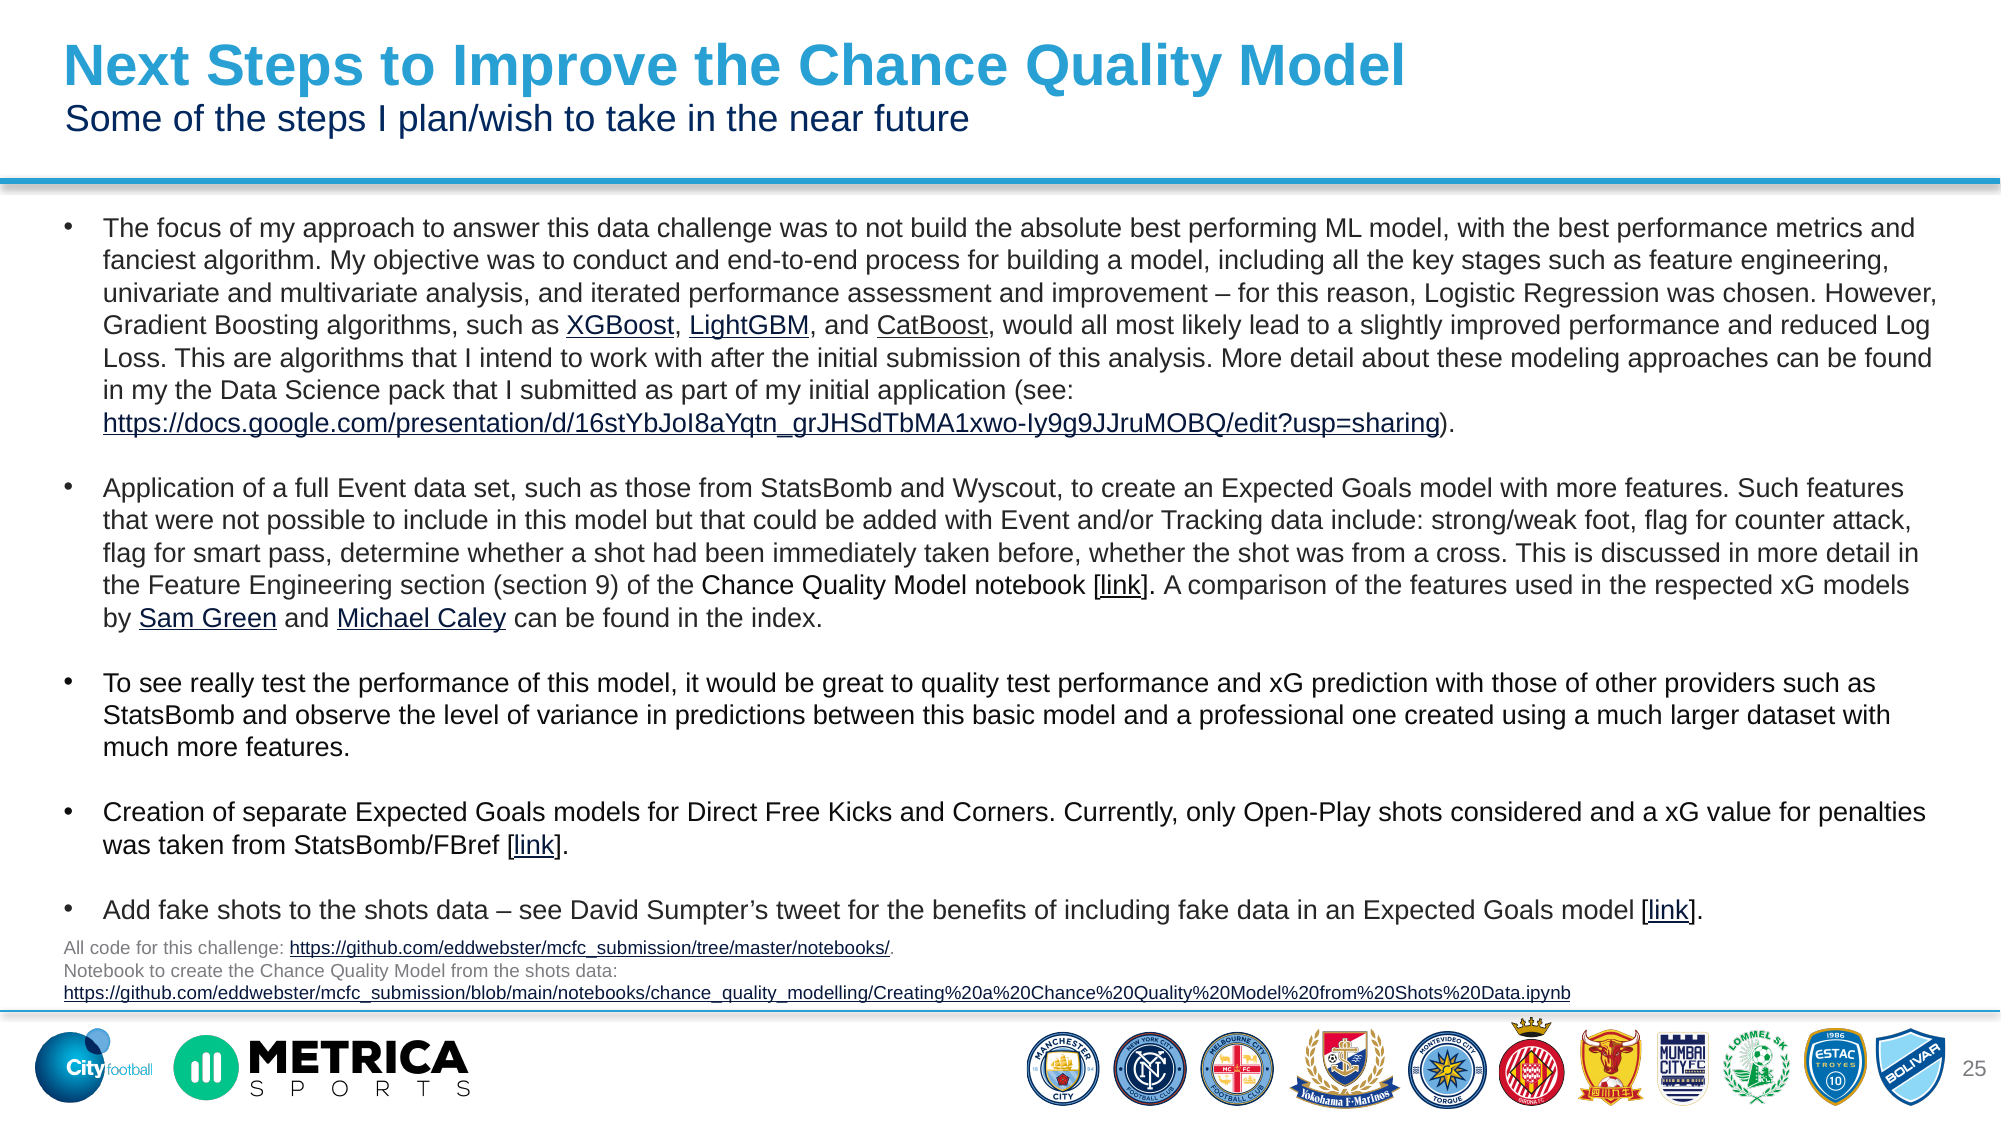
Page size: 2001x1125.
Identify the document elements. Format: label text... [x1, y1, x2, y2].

picture [1875, 1028, 1946, 1106]
list Some of the steps I plan/wish to take in the near future [64, 94, 1712, 139]
picture [1498, 1017, 1709, 1106]
picture [1026, 1017, 1487, 1109]
list All code for this challenge: https://github.com/eddwebster/mcfc_submission/tree/master/notebooks/. Notebook to create the Chance Quality Model from the shots data: https://github.com/eddwebster/mcfc_submission/blob/main/notebooks/chance_quality_modelling/Creating%20a%20Chance%20Quality%20Model%20from%20Shots%20Data.ipynb [63, 933, 1937, 1004]
list The focus of my approach to answer this data challenge was to not build the absolute best performing ML model, with the best performance metrics and fanciest algorithm. My objective was to conduct and end-to-end process for building a model, including all the key stages such as feature engineering, univariate and multivariate analysis, and iterated performance assessment and improvement – for this reason, Logistic Regression was chosen. However, Gradient Boosting algorithms, such as XGBoost, LightGBM, and CatBoost, would all most likely lead to a slightly improved performance and reduced Log Loss. This are algorithms that I intend to work with after the initial submission of this analysis. More detail about these modeling approaches can be found in my the Data Science pack that I submitted as part of my initial application (see: https://docs.google.com/presentation/d/16stYbJoI8aYqtn_grJHSdTbMA1xwo-Iy9g9JJruMOBQ/edit?usp=sharing). Application of a full Event data set, such as those from StatsBomb and Wyscout, to create an Expected Goals model with more features. Such features that were not possible to include in this model but that could be added with Event and/or Tracking data include: strong/weak foot, flag for counter attack, flag for smart pass, determine whether a shot had been immediately taken before, whether the shot was from a cross. This is discussed in more detail in the Feature Engineering section (section 9) of the Chance Quality Model notebook [link]. A comparison of the features used in the respected xG models by Sam Green and Michael Caley can be found in the index. To see really test the performance of this model, it would be great to quality test performance and xG prediction with those of other providers such as StatsBomb and observe the level of variance in predictions between this basic model and a professional one created using a much larger dataset with much more features. Creation of separate Expected Goals models for Direct Free Kicks and Corners. Currently, only Open-Play shots considered and a xG value for penalties was taken from StatsBomb/FBref [link]. Add fake shots to the shots data – see David Sumpter’s tweet for the benefits of including fake data in an Expected Goals model [link]. [63, 210, 1937, 933]
picture [1718, 1028, 1795, 1106]
picture [35, 1028, 152, 1103]
picture [160, 1027, 483, 1108]
slide_number 25 [1936, 1044, 1987, 1091]
picture [1804, 1028, 1867, 1106]
list Next Steps to Improve the Chance Quality Model [63, 26, 1710, 105]
